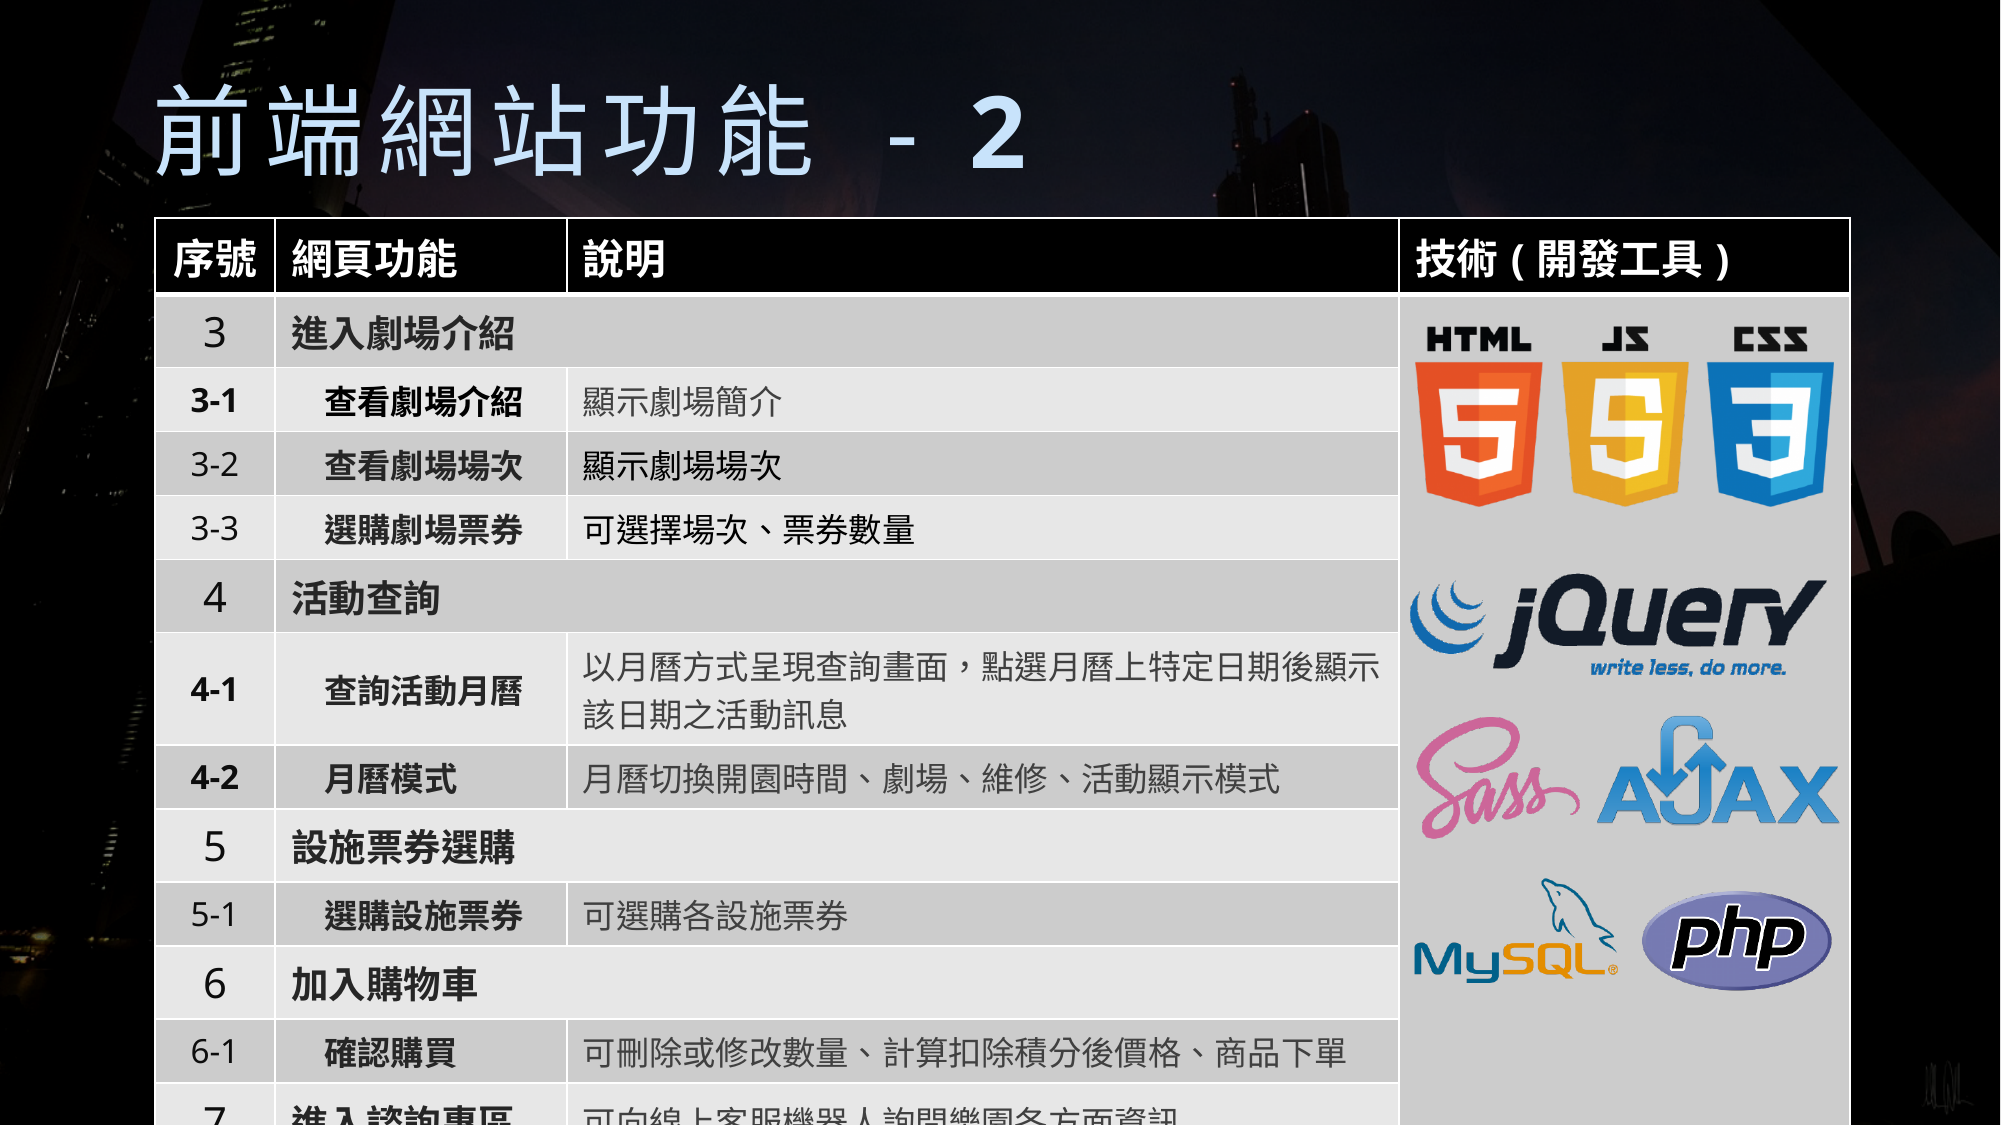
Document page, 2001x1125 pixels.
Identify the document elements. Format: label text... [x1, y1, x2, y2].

table_cell 5-1 [156, 883, 274, 945]
table_cell 5 [156, 810, 274, 881]
table_cell 以月曆方式呈現查詢畫面，點選月曆上特定日期後顯示該日期之活動訊息 [568, 633, 1398, 744]
table_cell 設施票券選購 [276, 810, 1398, 881]
picture [1639, 888, 1834, 993]
table_header 序號 [156, 219, 274, 292]
table_cell 活動查詢 [276, 560, 1398, 632]
table_cell 月曆切換開園時間、劇場、維修、活動顯示模式 [568, 746, 1398, 808]
table_cell 進入諮詢專區 [276, 1084, 566, 1125]
table_header 說明 [568, 219, 1398, 292]
picture [1399, 566, 1846, 689]
table_cell 3-1 [156, 368, 274, 431]
picture [1414, 694, 1582, 861]
picture [1414, 878, 1618, 984]
table_cell 4-2 [156, 746, 274, 808]
picture [0, 0, 2001, 1125]
table_cell 7 [156, 1084, 274, 1125]
table_cell 可向線上客服機器人詢問樂園各方面資訊 [568, 1084, 1398, 1125]
table_cell 選購劇場票券 [276, 496, 566, 559]
table_cell 4-1 [156, 633, 274, 744]
table_cell 3-3 [156, 496, 274, 559]
table_cell 3-2 [156, 432, 274, 495]
table_cell 進入劇場介紹 [276, 297, 1398, 367]
title 前端網站功能 - 2 [137, 49, 1863, 224]
table_cell 查看劇場介紹 [276, 368, 566, 431]
table_header 網頁功能 [276, 219, 566, 292]
table_cell 6-1 [156, 1020, 274, 1082]
table_cell 月曆模式 [276, 746, 566, 808]
table_header 技術(開發工具) [1400, 219, 1849, 292]
table_cell 6 [156, 947, 274, 1018]
picture [1706, 326, 1834, 507]
table_cell 顯示劇場簡介 [568, 368, 1398, 431]
picture [1589, 705, 1846, 834]
table_cell 4 [156, 560, 274, 632]
table_cell [1400, 297, 1849, 1125]
table_cell 3 [156, 297, 274, 367]
table_cell 確認購買 [276, 1020, 566, 1082]
table_cell 顯示劇場場次 [568, 432, 1398, 495]
table_cell 查看劇場場次 [276, 432, 566, 495]
table_cell 可刪除或修改數量、計算扣除積分後價格、商品下單 [568, 1020, 1398, 1082]
picture [1415, 326, 1543, 507]
table_cell 可選擇場次、票券數量 [568, 496, 1398, 559]
table_cell 選購設施票券 [276, 883, 566, 945]
picture [1561, 326, 1690, 507]
table_cell 加入購物車 [276, 947, 1398, 1018]
table_cell 查詢活動月曆 [276, 633, 566, 744]
table_cell 可選購各設施票券 [568, 883, 1398, 945]
